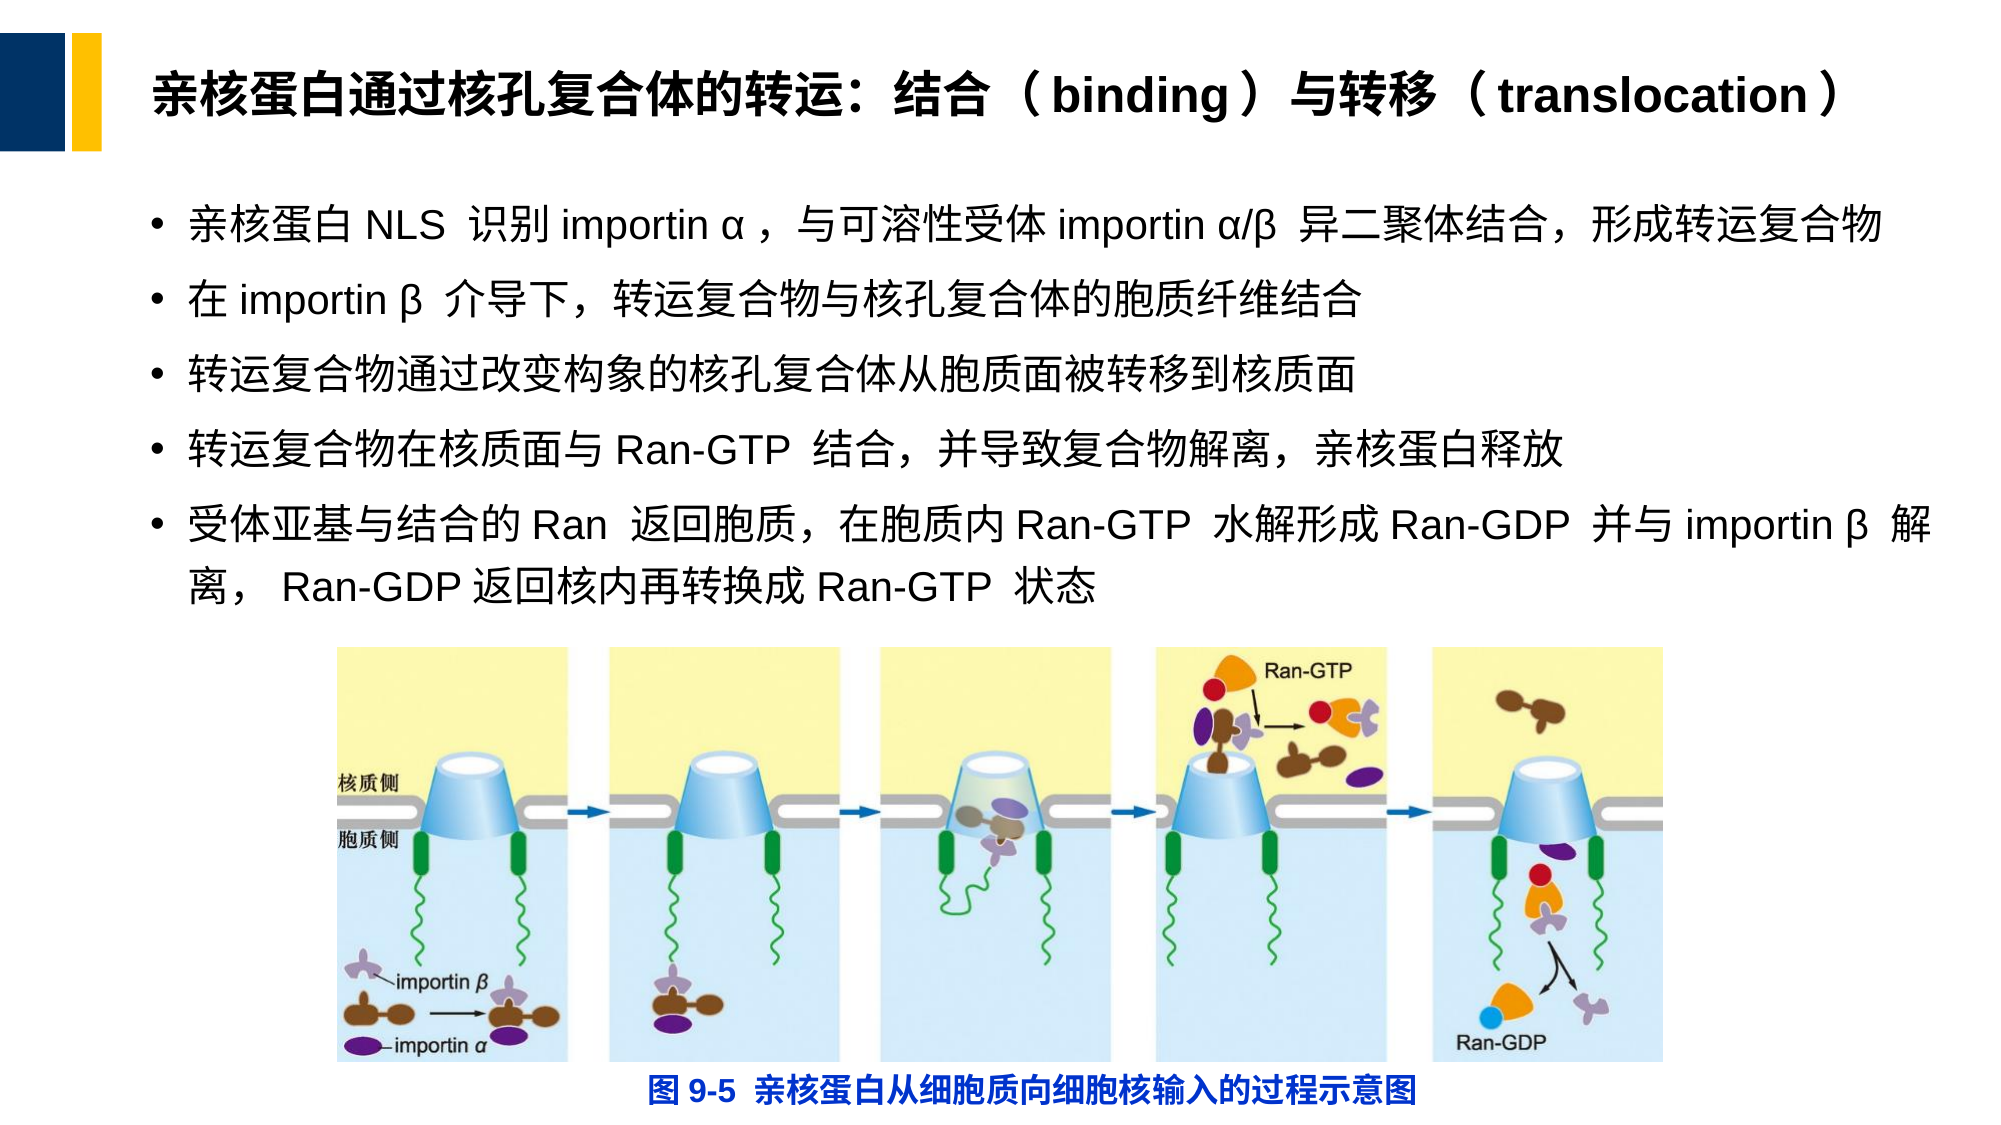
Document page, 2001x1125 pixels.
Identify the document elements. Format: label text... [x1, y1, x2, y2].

picture [337, 647, 1663, 1062]
title 亲核蛋白通过核孔复合体的转运：结合（binding）与转移（translocation） [135, 33, 1950, 152]
list 亲核蛋白NLS 识别importin α，与可溶性受体importin α/β 异二聚体结合，形成转运复合物 在importin β 介导下，转运复合物与核孔复合体的胞质纤维结合 转运复合物通过改变构象的核孔复合体从胞质面被转移到核质面 转运复合物在核质面与Ran-GTP 结合，并导致复合物解离，亲核蛋白释放 受体亚基与结合的Ran 返回胞质，在胞质内Ran-GTP 水解形成Ran-GDP 并与importin β 解离，Ran-GDP返回核内再转换成Ran-GTP 状态 [135, 177, 1950, 1070]
text_box 图9-5 亲核蛋白从细胞质向细胞核输入的过程示意图 [590, 1062, 1475, 1116]
